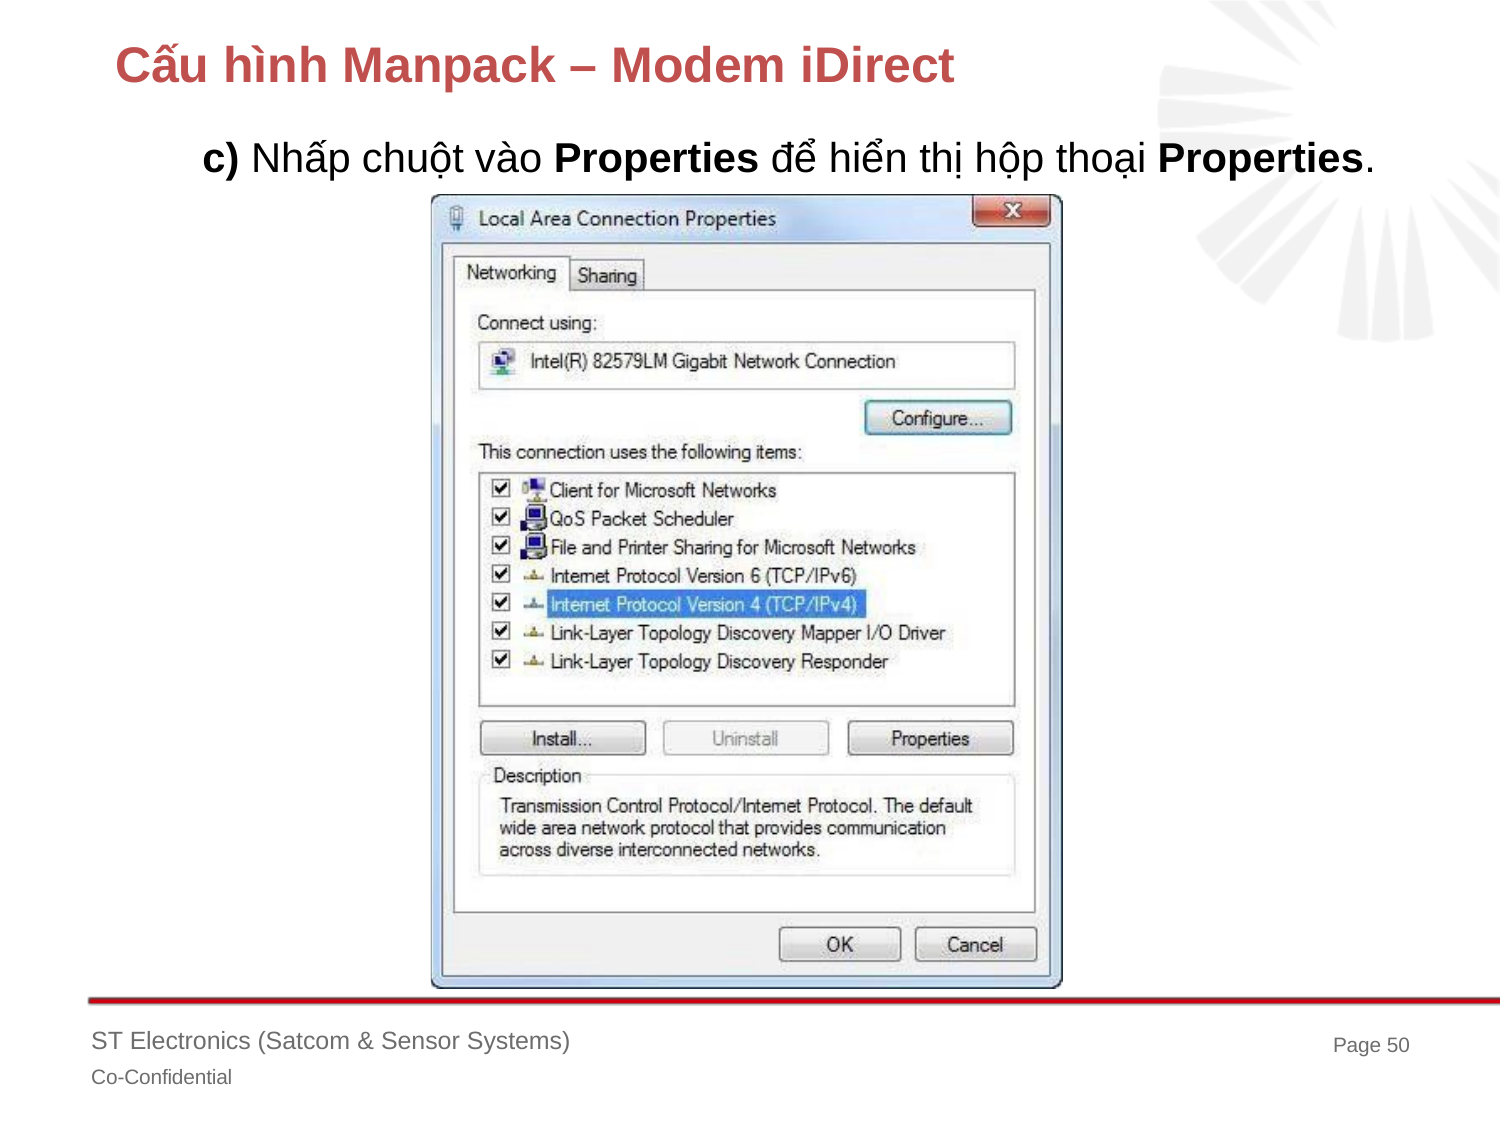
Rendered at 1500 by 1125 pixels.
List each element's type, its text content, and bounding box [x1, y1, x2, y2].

text_box ST Electronics (Satcom & Sensor Systems) Co-Confidential [89, 1024, 574, 1089]
picture [0, 0, 1500, 1125]
text_box c) Nhấp chuột vào Properties để hiển thị hộp thoại Properties. [200, 131, 1380, 182]
text_box [430, 194, 1063, 989]
title Cấu hình Manpack – Modem iDirect [113, 32, 960, 221]
text_box Page 50 [1331, 1031, 1413, 1057]
